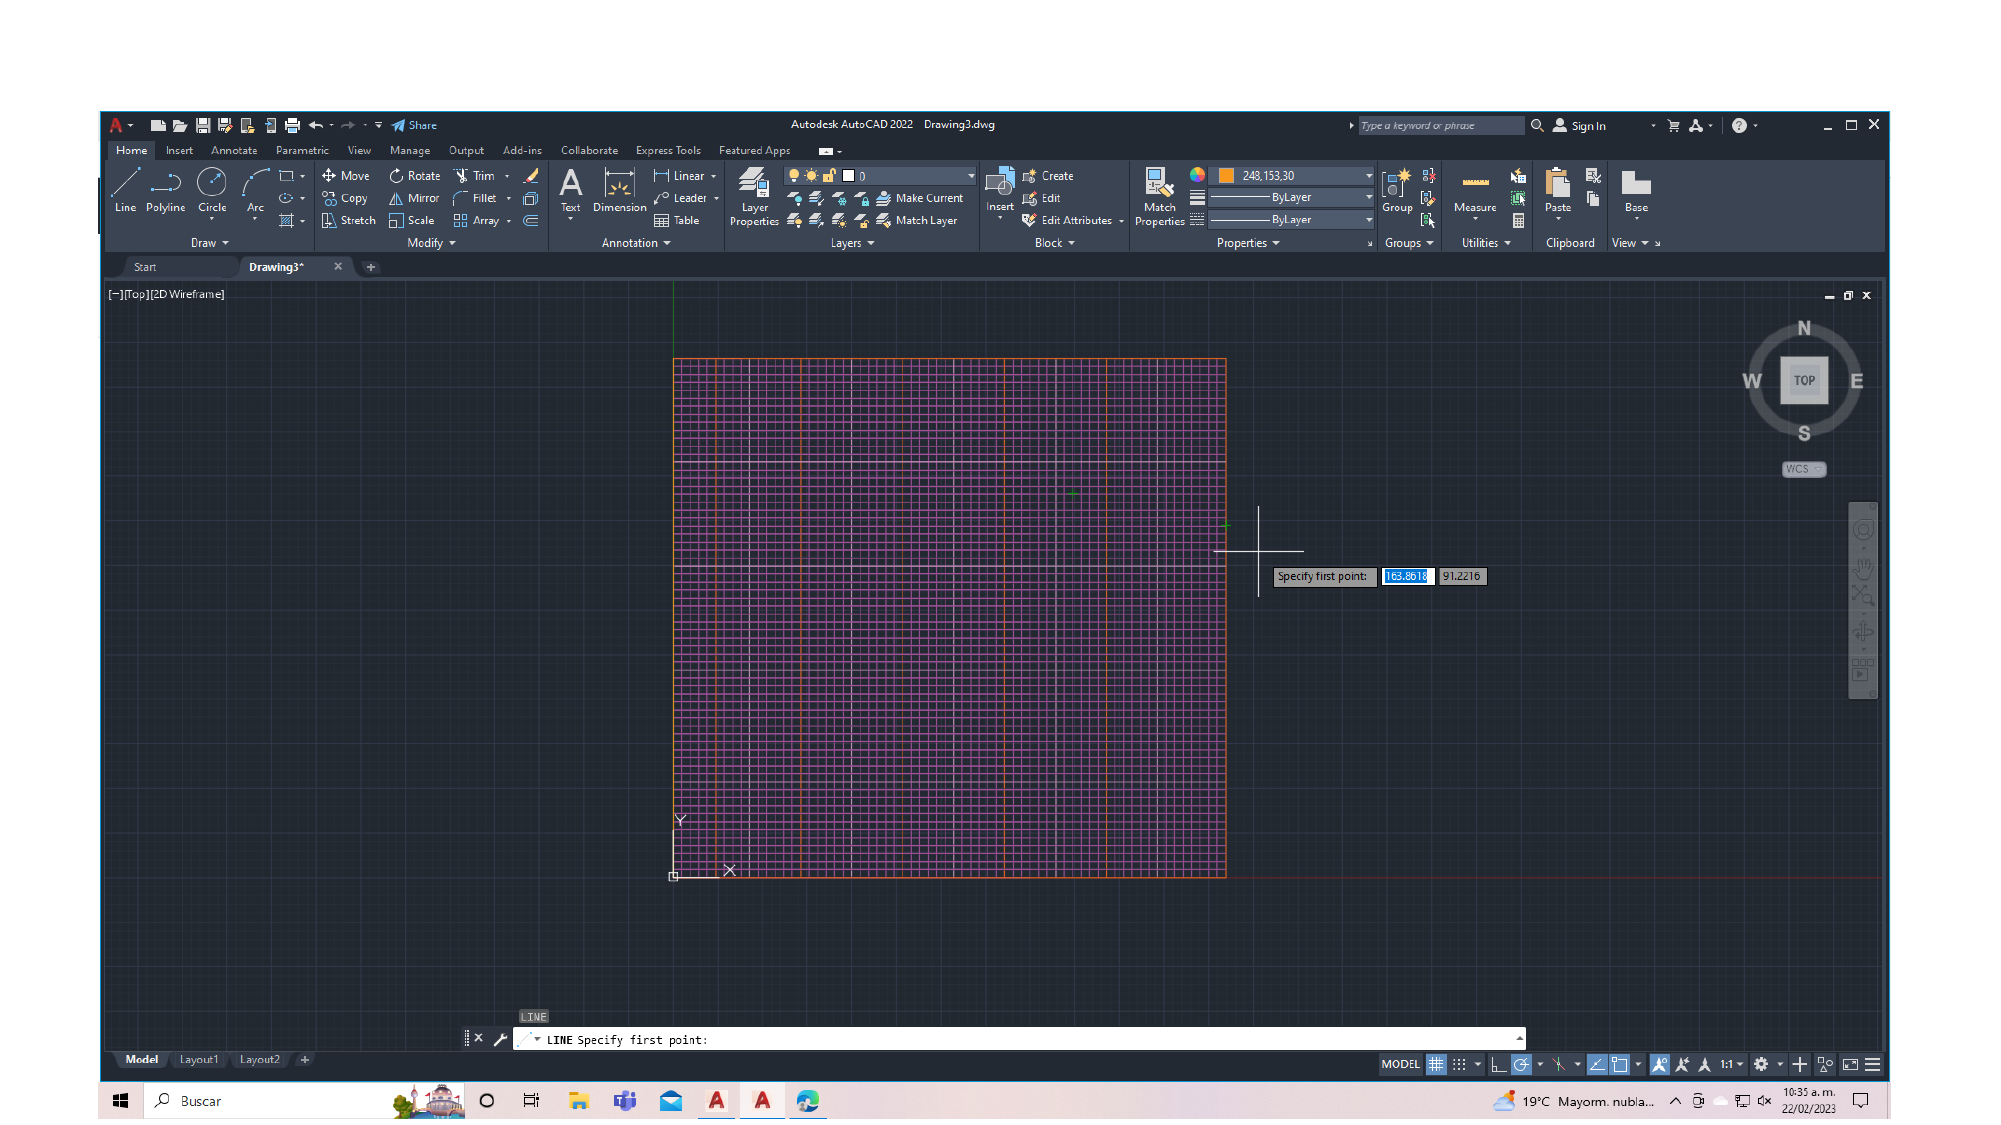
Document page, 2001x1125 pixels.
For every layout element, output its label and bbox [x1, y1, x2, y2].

list [98, 110, 1891, 1119]
